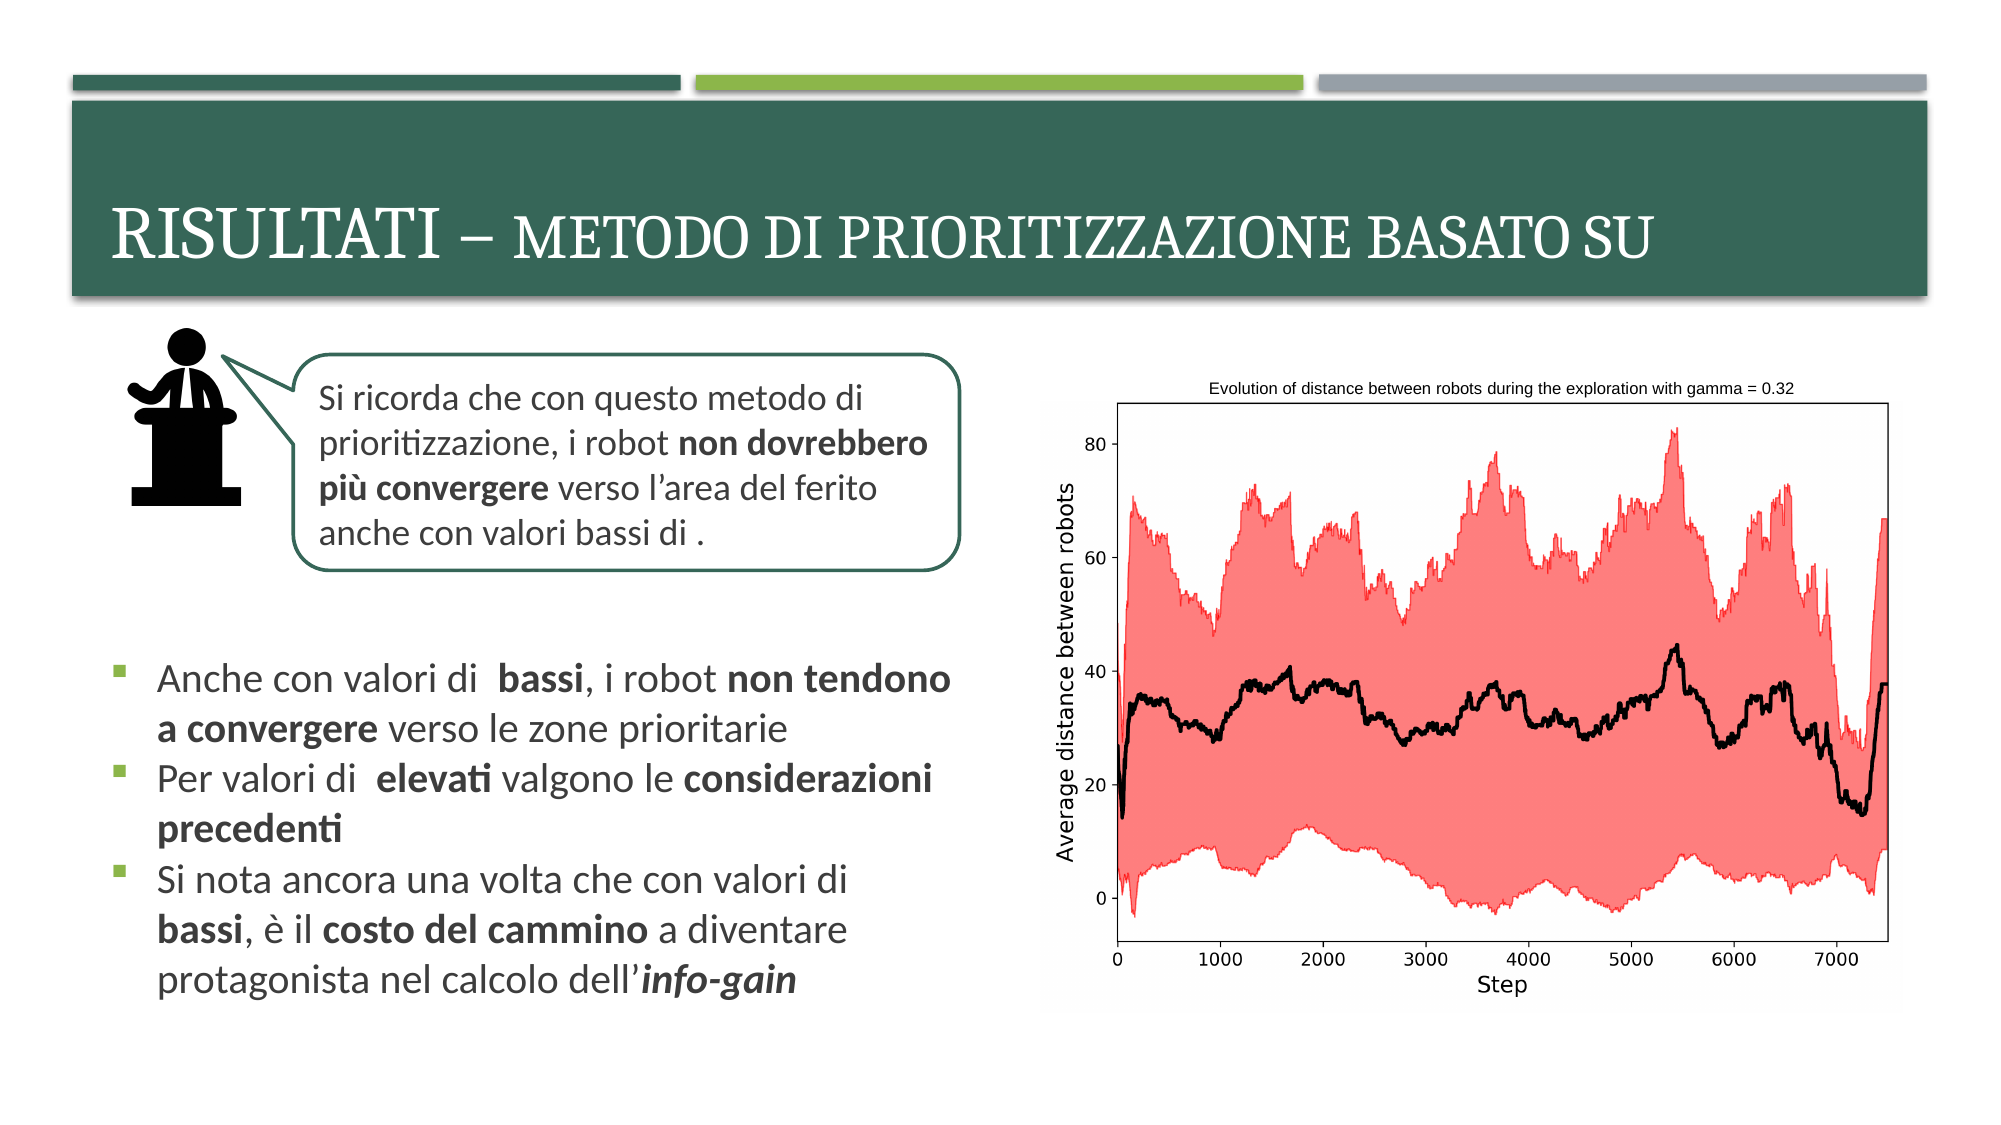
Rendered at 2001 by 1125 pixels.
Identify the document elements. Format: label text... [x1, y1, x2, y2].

picture [1040, 400, 1904, 1013]
picture [94, 327, 273, 506]
text_box Evolution of distance between robots during the exploration with gamma = 0.32 [1194, 370, 1856, 398]
